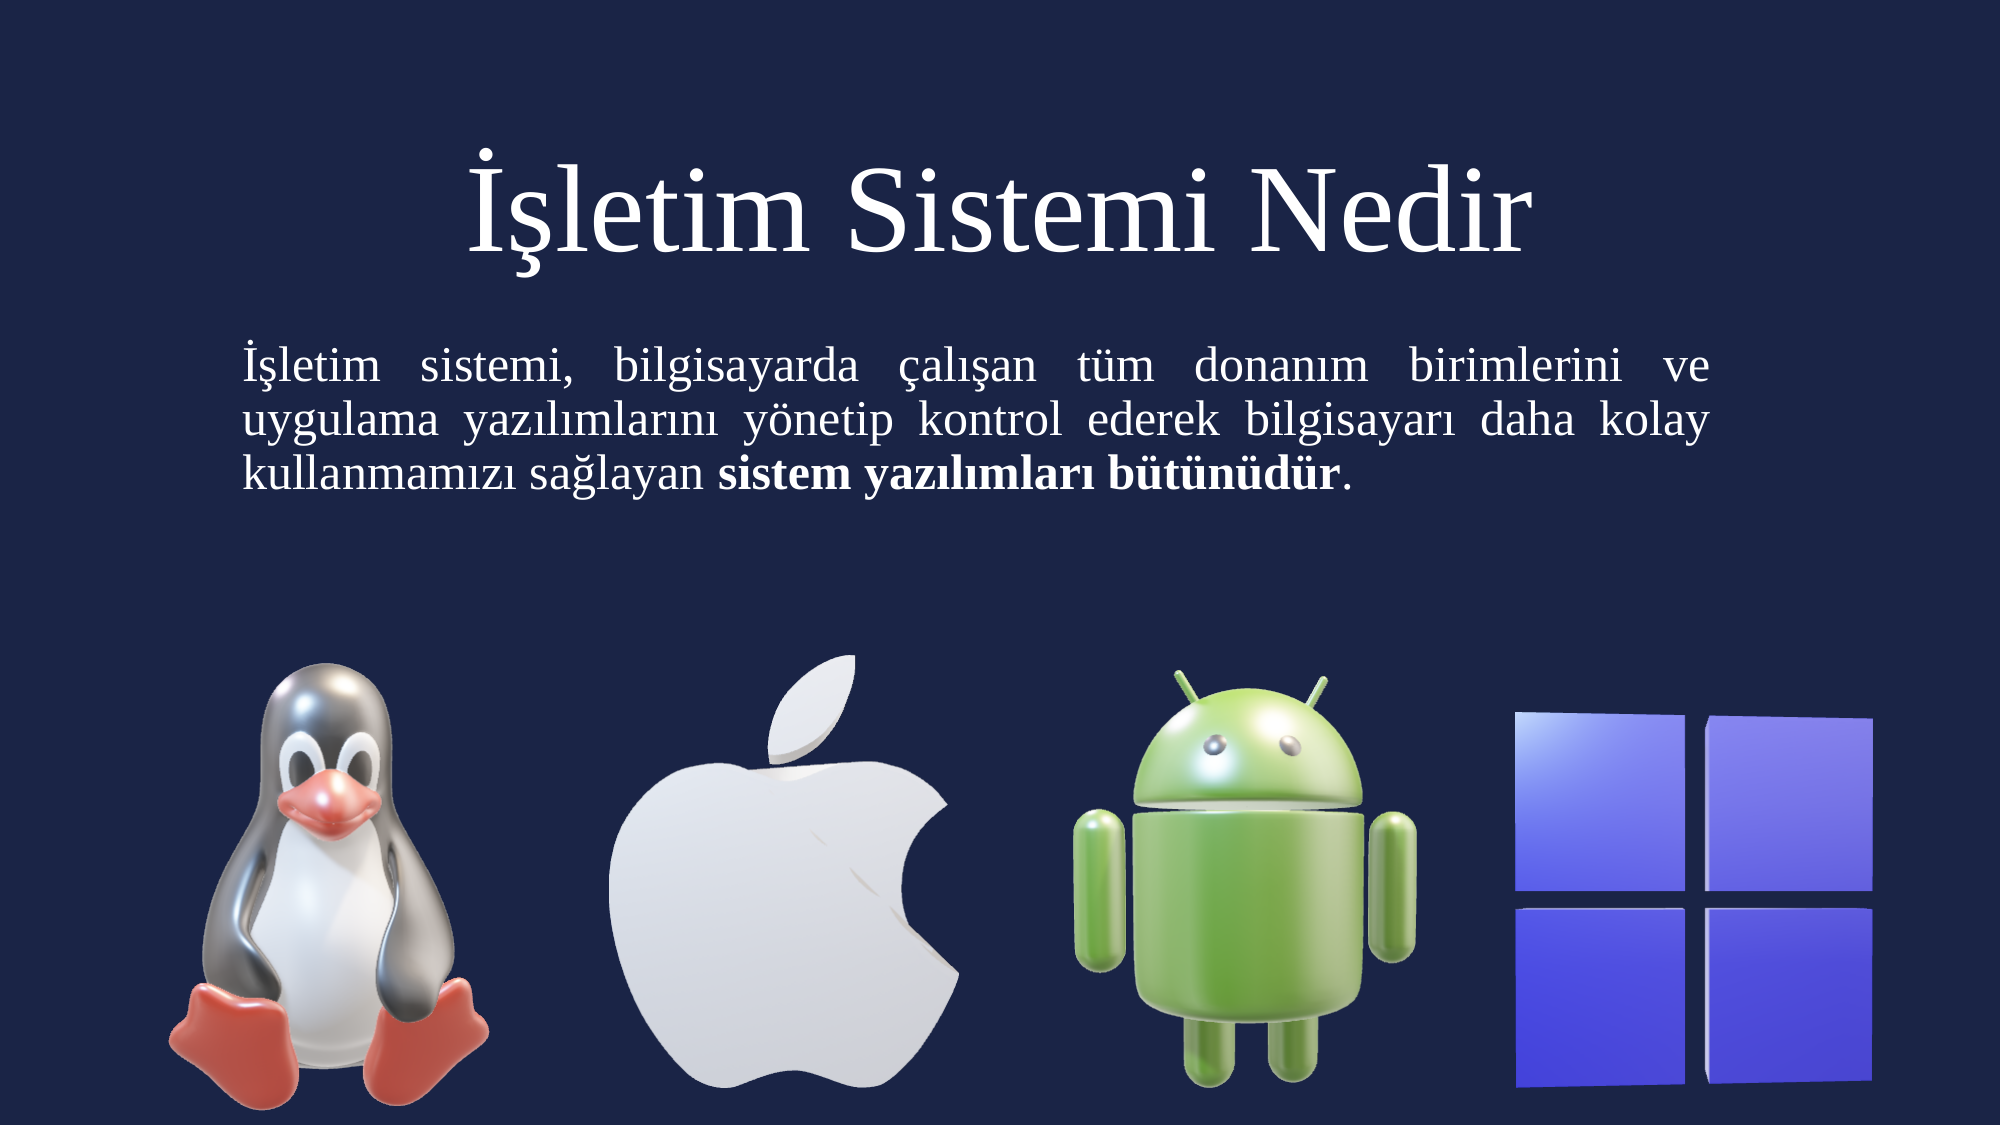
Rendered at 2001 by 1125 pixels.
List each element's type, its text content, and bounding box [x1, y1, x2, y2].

picture [157, 647, 496, 1117]
subtitle İşletim sistemi, bilgisayarda çalışan tüm donanım birimlerini ve uygulama yazılımlarını yönetip kontrol ederek bilgisayarı daha kolay kullanmamızı sağlayan sistem yazılımları bütünüdür. [227, 331, 1728, 603]
picture [609, 655, 959, 1088]
picture [1072, 665, 1430, 1098]
title İşletim Sistemi Nedir [249, 110, 1750, 287]
picture [1515, 712, 1876, 1088]
